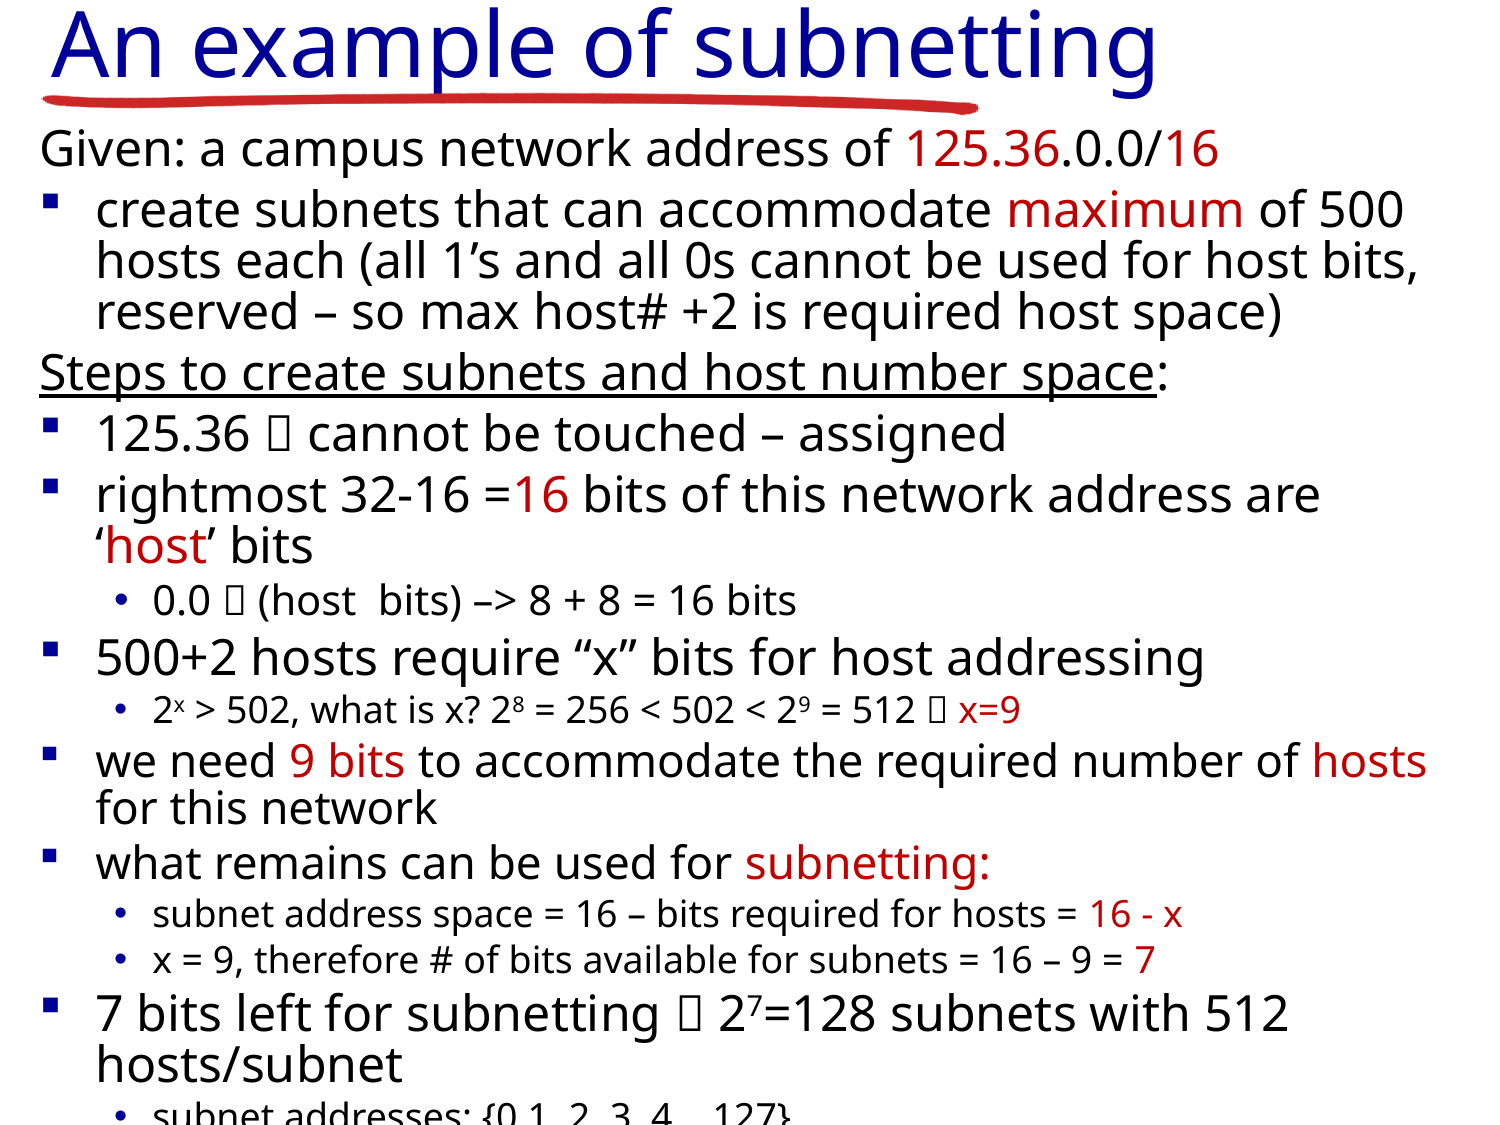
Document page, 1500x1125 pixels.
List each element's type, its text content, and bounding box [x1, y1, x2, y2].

list Given: a campus network address of 125.36.0.0/16 create subnets that can accommodate maximum of 500 hosts each (all 1’s and all 0s cannot be used for host bits, reserved – so max host# +2 is required host space) Steps to create subnets and host number space: 125.36  cannot be touched – assigned rightmost 32-16 =16 bits of this network address are ‘host’ bits 0.0  (host bits) –> 8 + 8 = 16 bits 500+2 hosts require “x” bits for host addressing 2x > 502, what is x? 28 = 256 < 502 < 29 = 512  x=9 we need 9 bits to accommodate the required number of hosts for this network what remains can be used for subnetting: subnet address space = 16 – bits required for hosts = 16 - x x = 9, therefore # of bits available for subnets = 16 – 9 = 7 7 bits left for subnetting  27=128 subnets with 512 hosts/subnet subnet addresses: {0,1, 2, 3, 4….127} [24, 118, 1469, 1092]
title An example of subnetting [36, 0, 1312, 82]
picture [37, 87, 990, 121]
